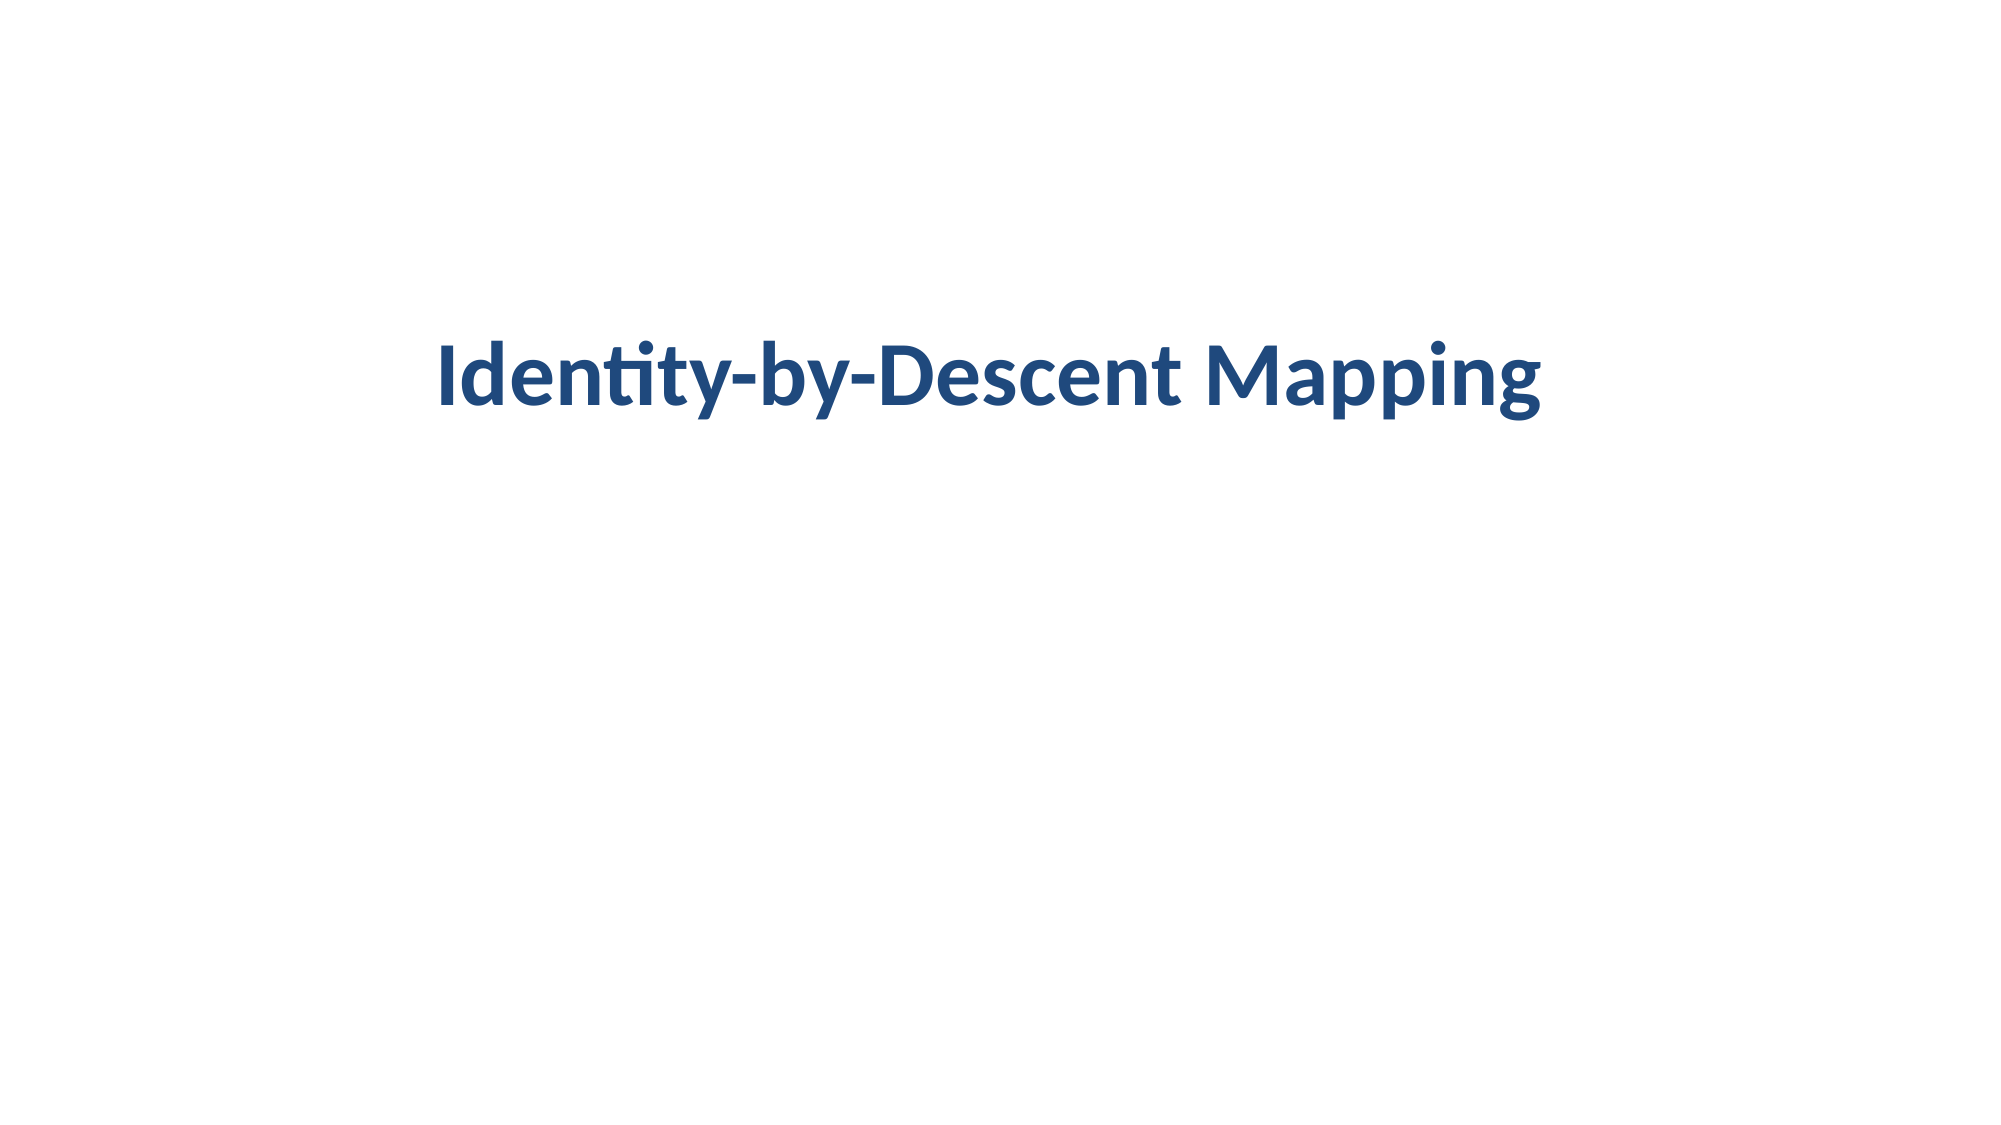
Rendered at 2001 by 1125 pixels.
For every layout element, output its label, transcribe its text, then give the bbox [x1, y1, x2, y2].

title Identity-by-Descent Mapping [324, 275, 1675, 463]
